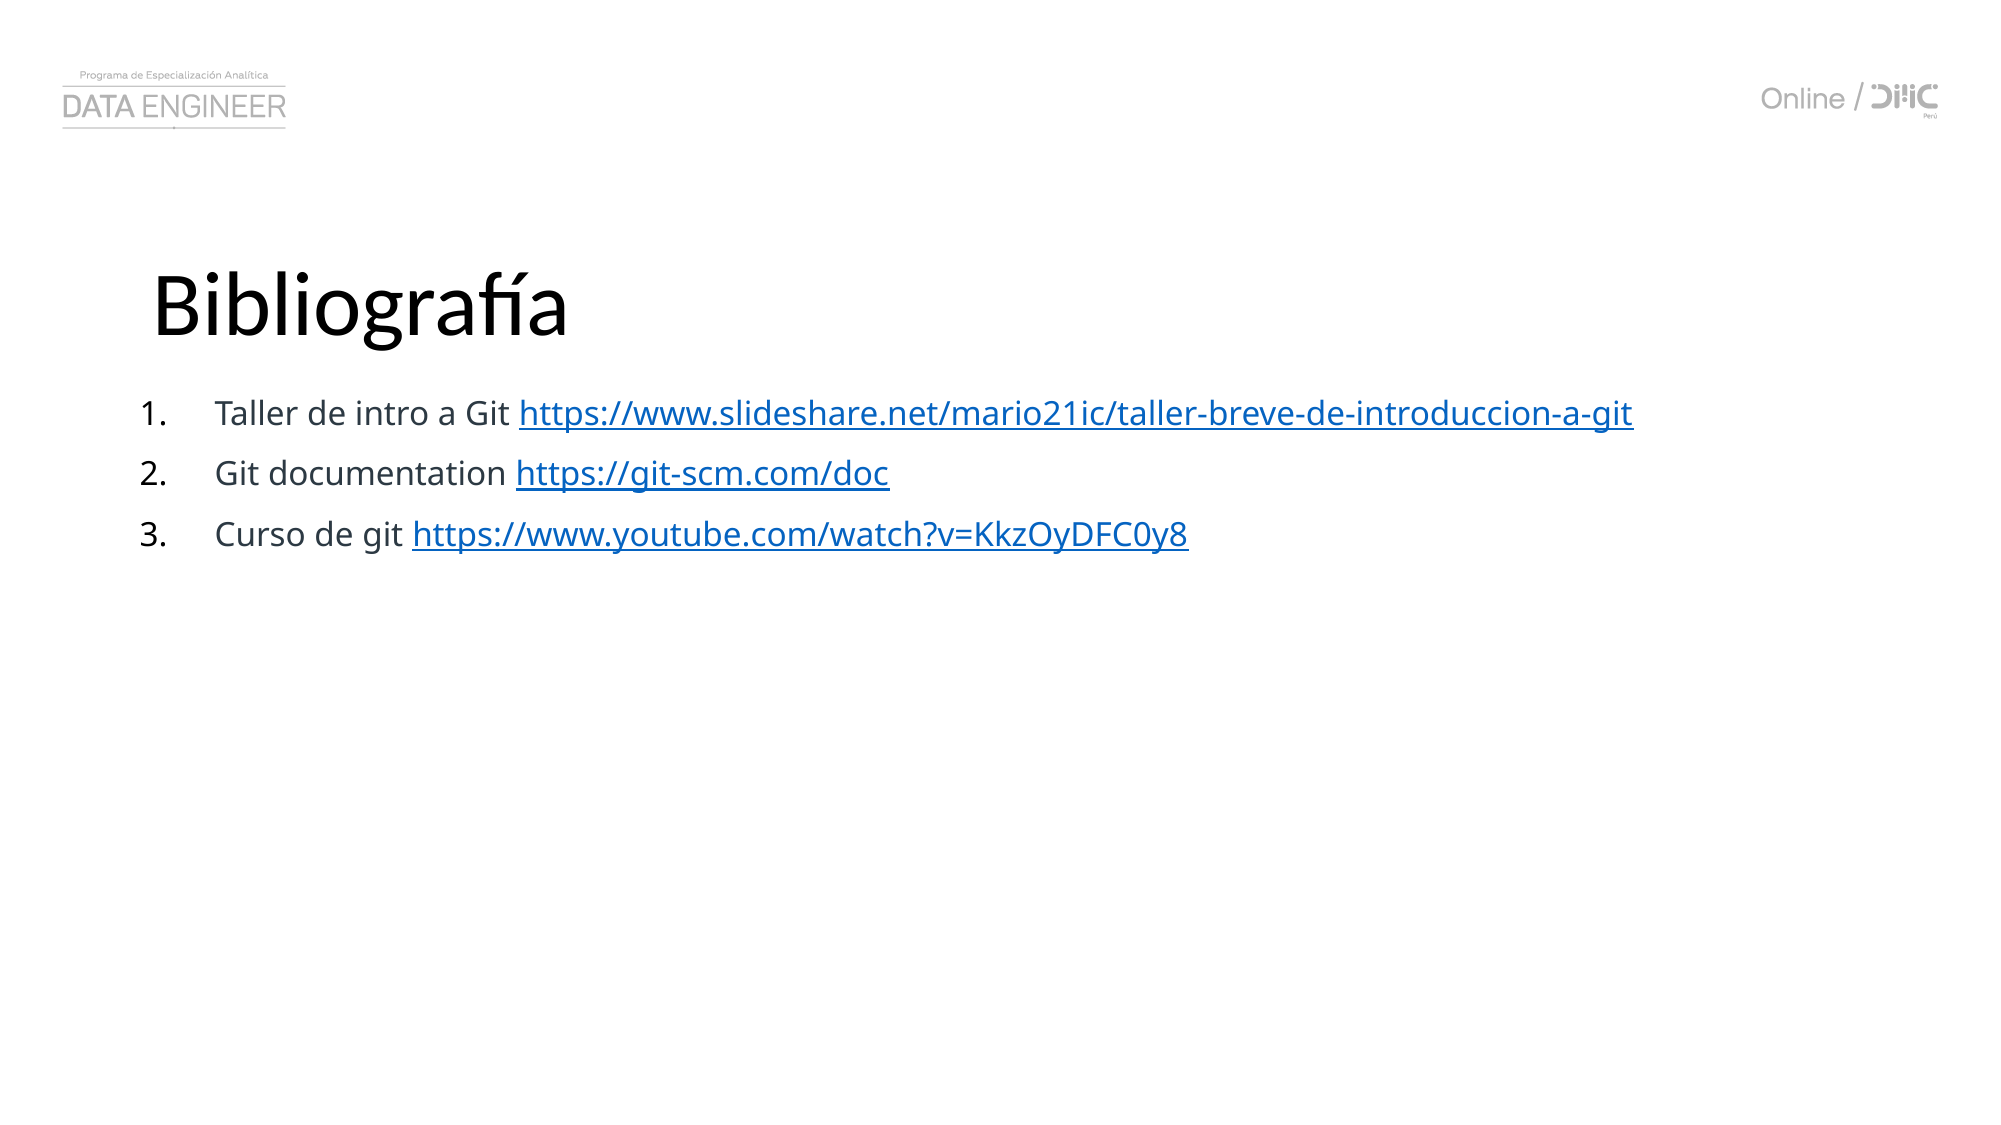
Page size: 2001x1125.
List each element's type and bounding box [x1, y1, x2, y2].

list [0, 0, 2000, 1125]
